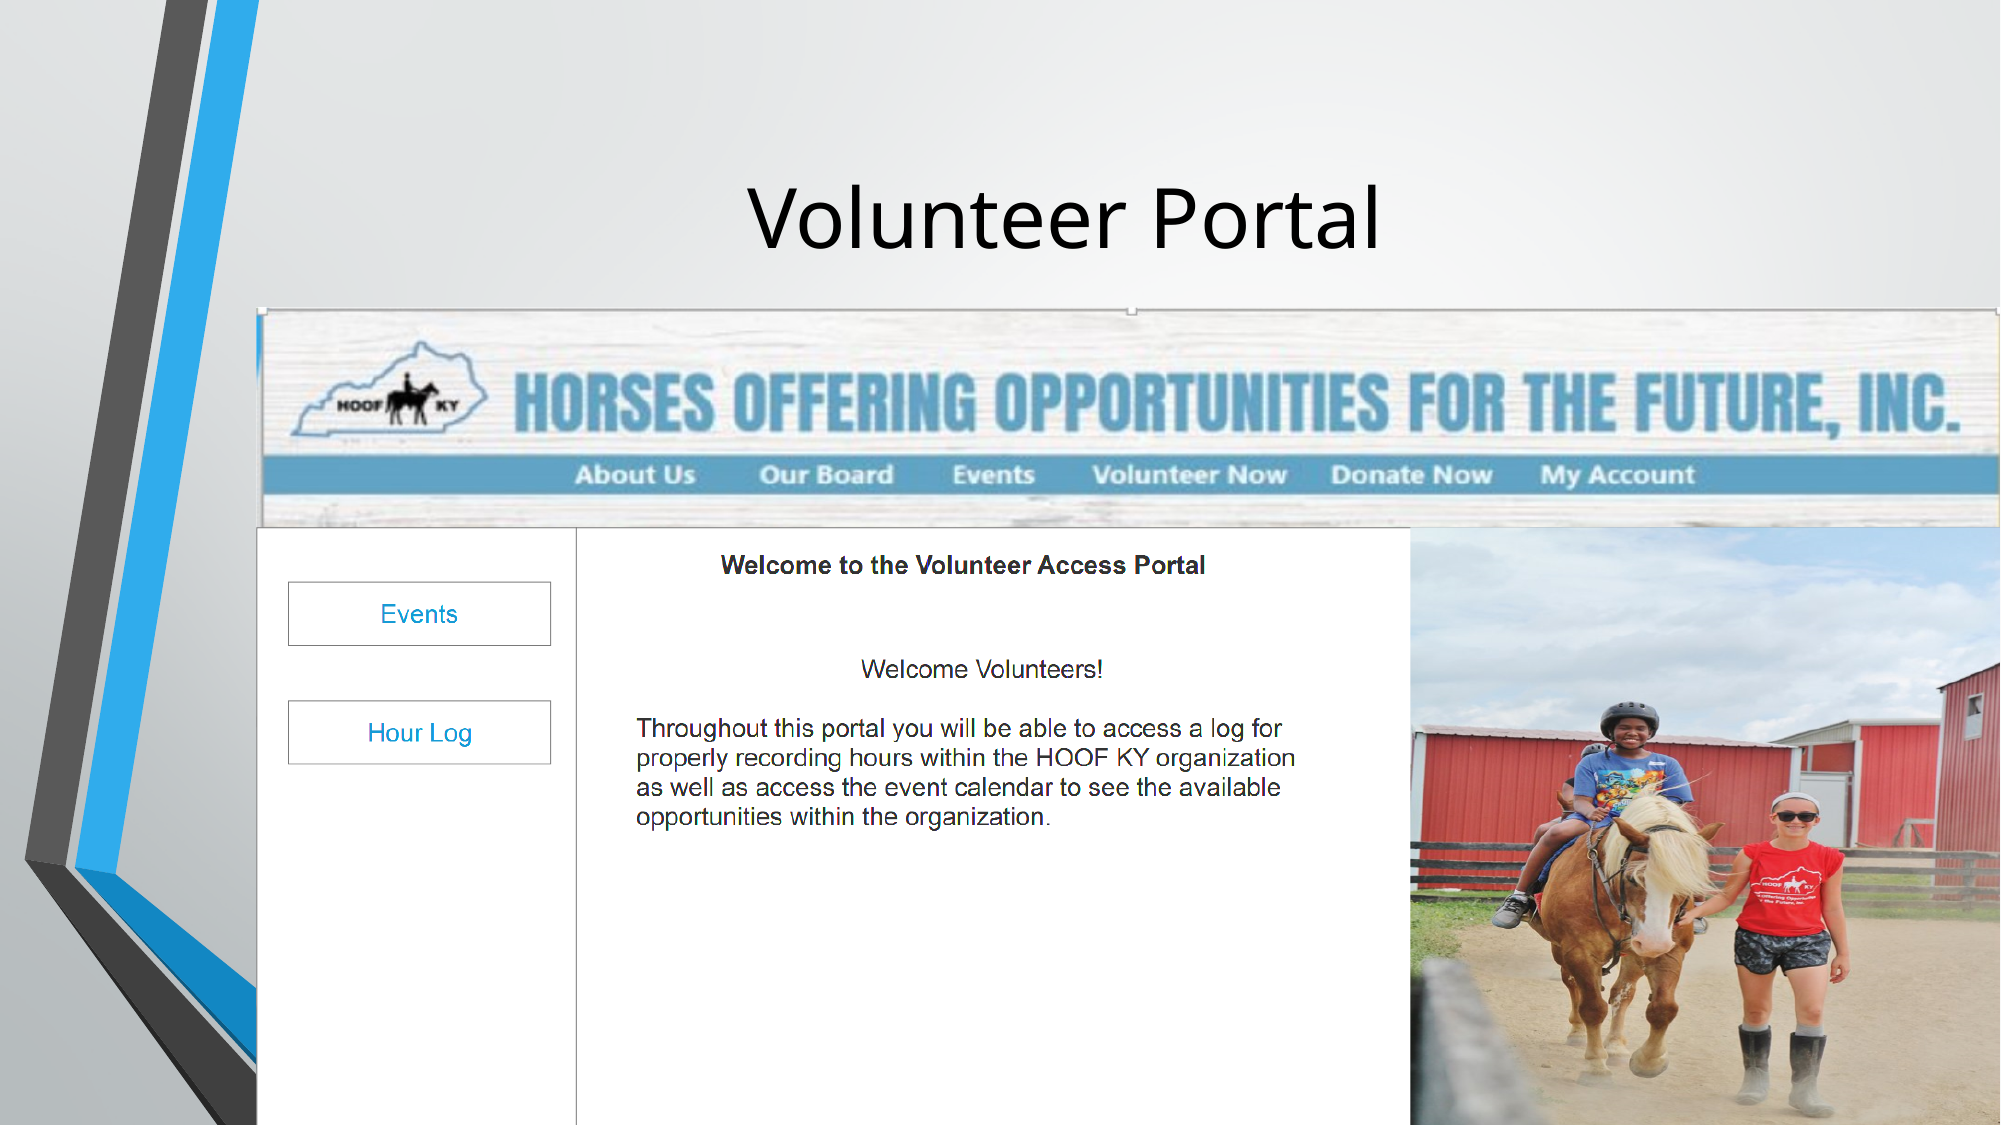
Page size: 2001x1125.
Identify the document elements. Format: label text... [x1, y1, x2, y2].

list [256, 307, 2000, 1125]
title Volunteer Portal [243, 112, 1887, 318]
